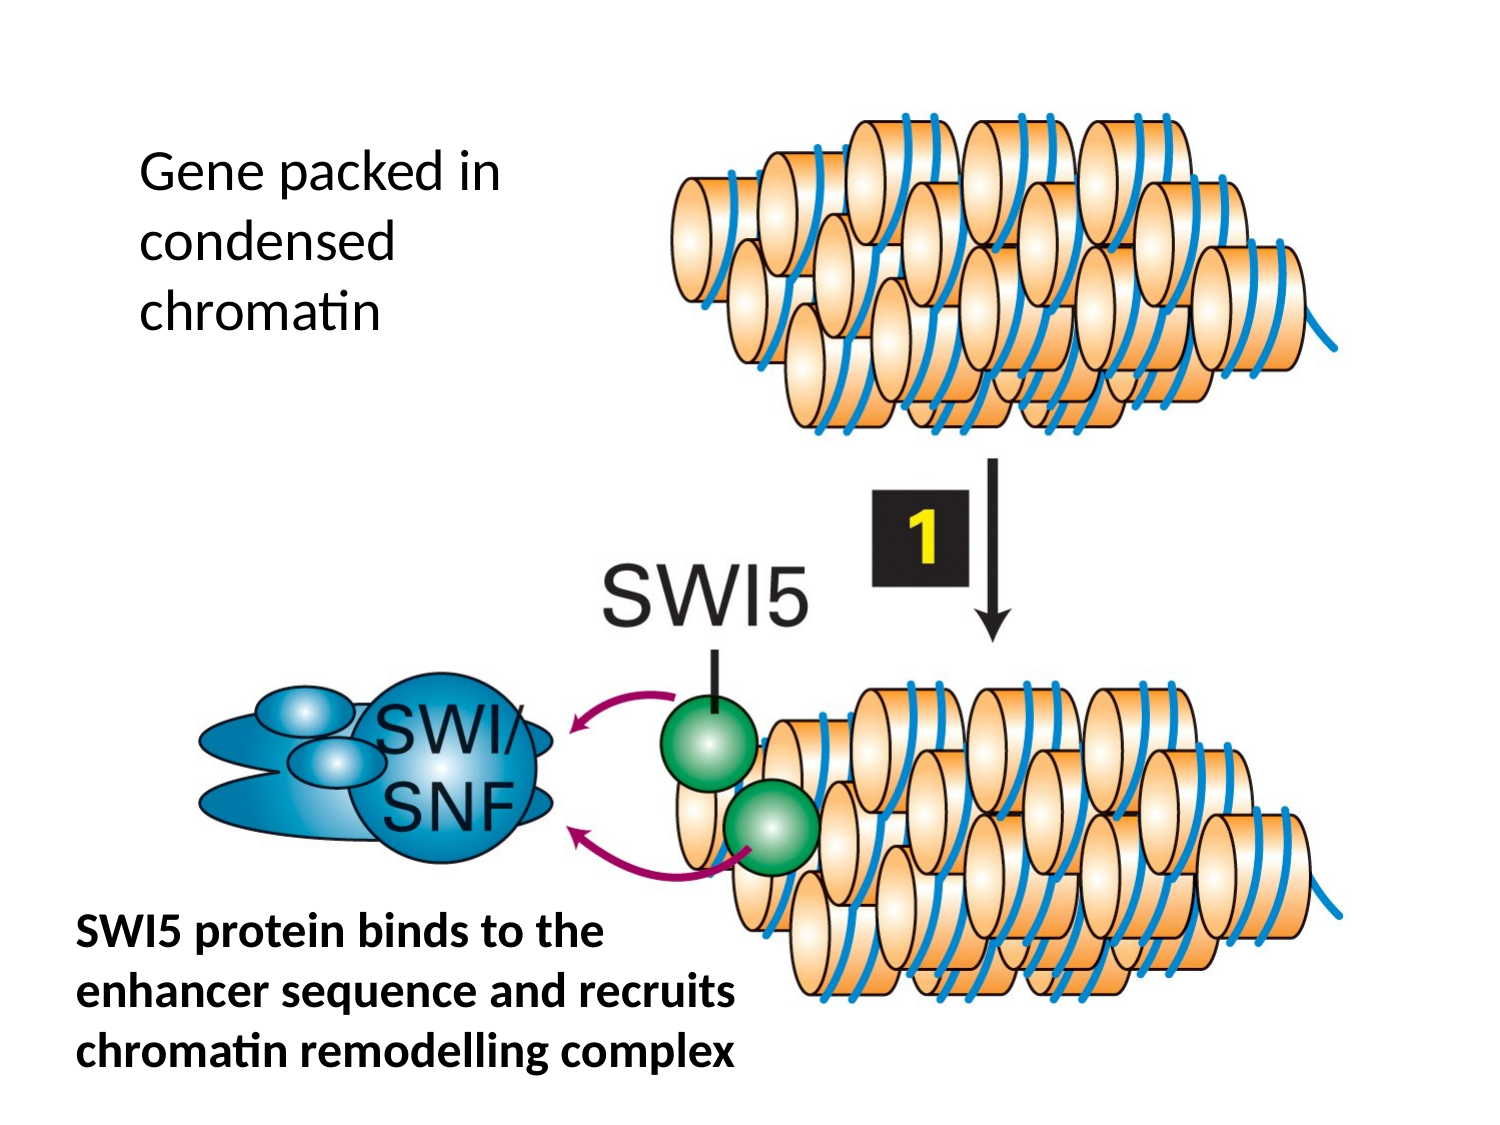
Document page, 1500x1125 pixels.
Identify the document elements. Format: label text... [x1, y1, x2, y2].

text_box SWI5 protein binds to the enhancer sequence and recruits chromatin remodelling complex [60, 889, 766, 1085]
picture [101, 62, 1399, 1063]
